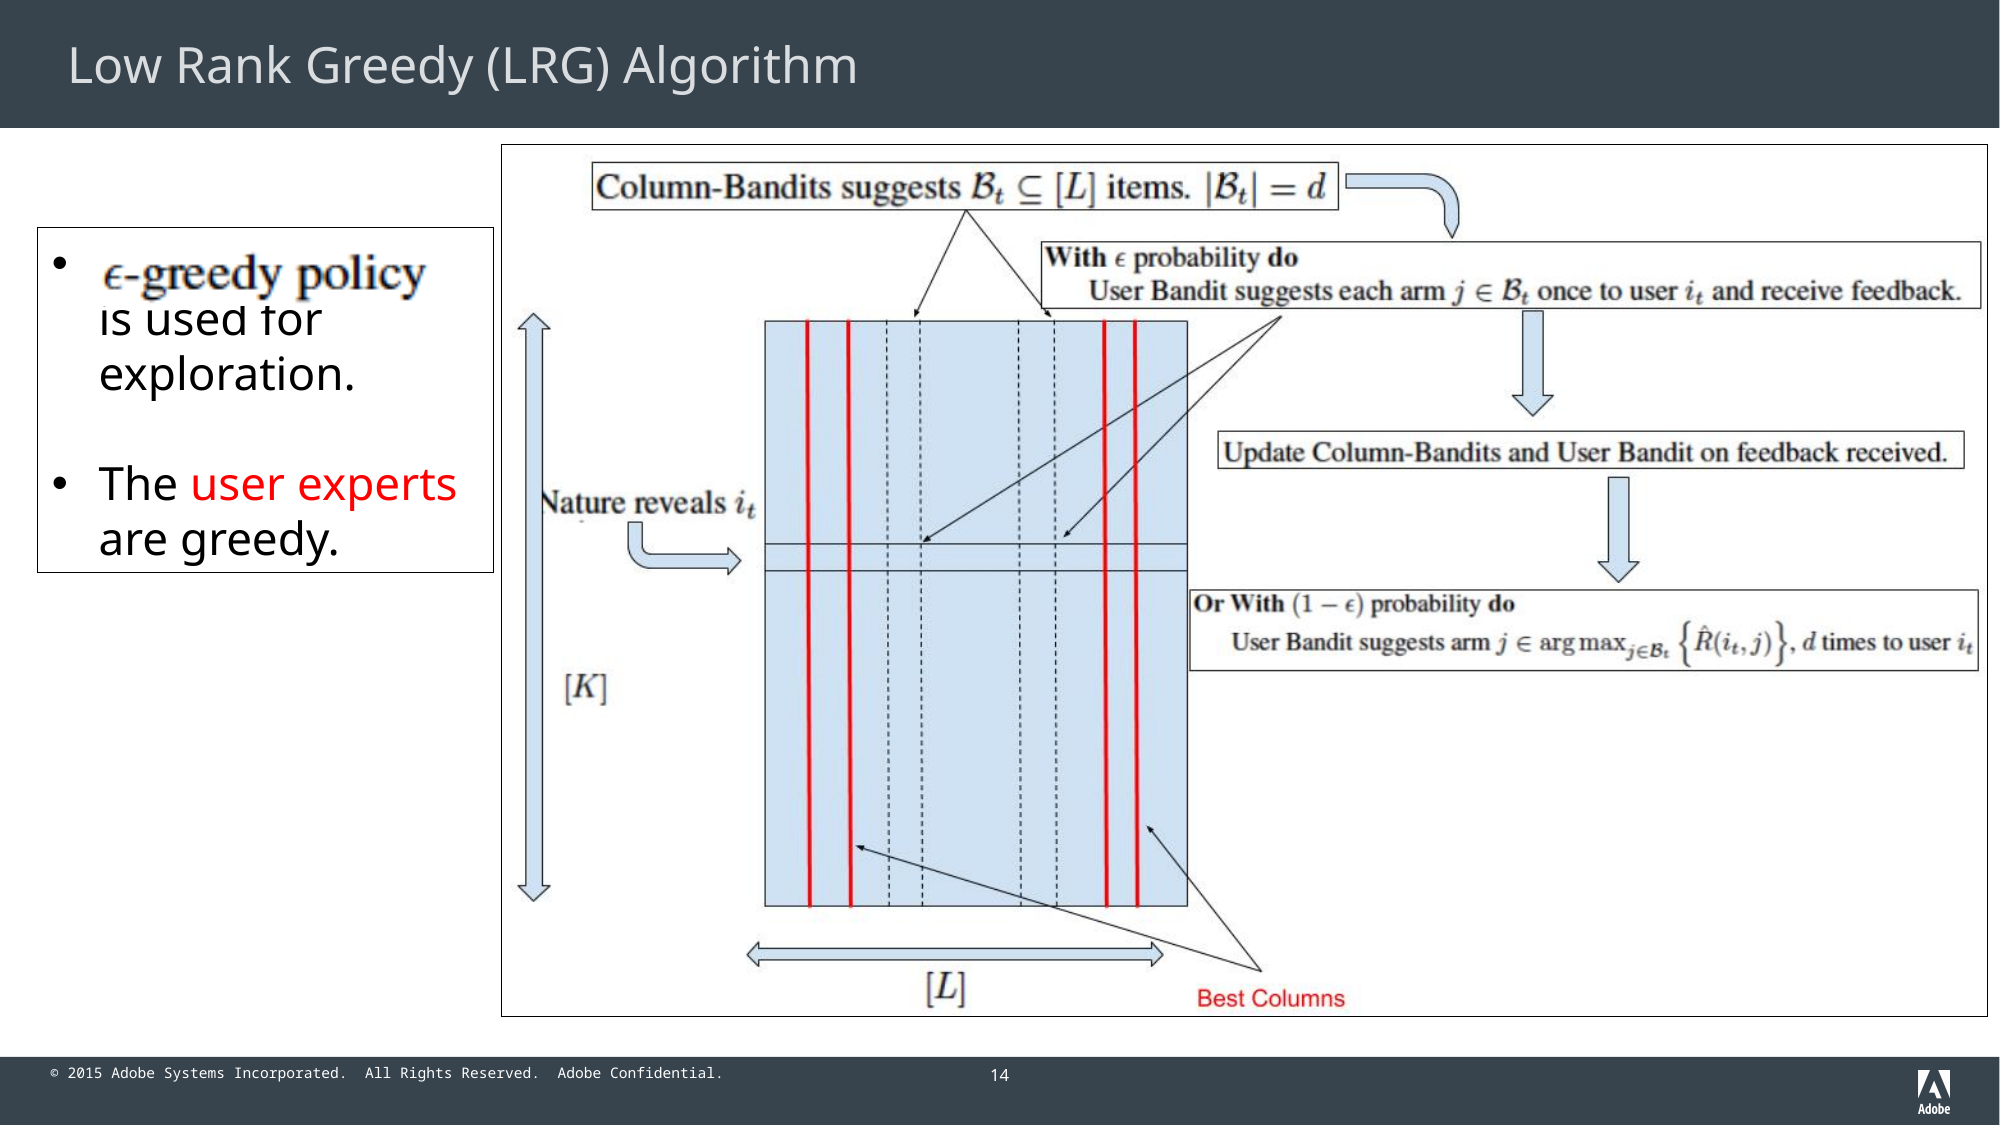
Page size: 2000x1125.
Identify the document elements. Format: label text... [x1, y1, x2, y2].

picture [1918, 1070, 1950, 1114]
text_box is used for exploration. The user experts are greedy. [37, 227, 491, 573]
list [500, 143, 1988, 1017]
picture [95, 249, 432, 306]
slide_number 14 [916, 1062, 1083, 1091]
title Low Rank Greedy (LRG) Algorithm [49, 30, 1950, 98]
